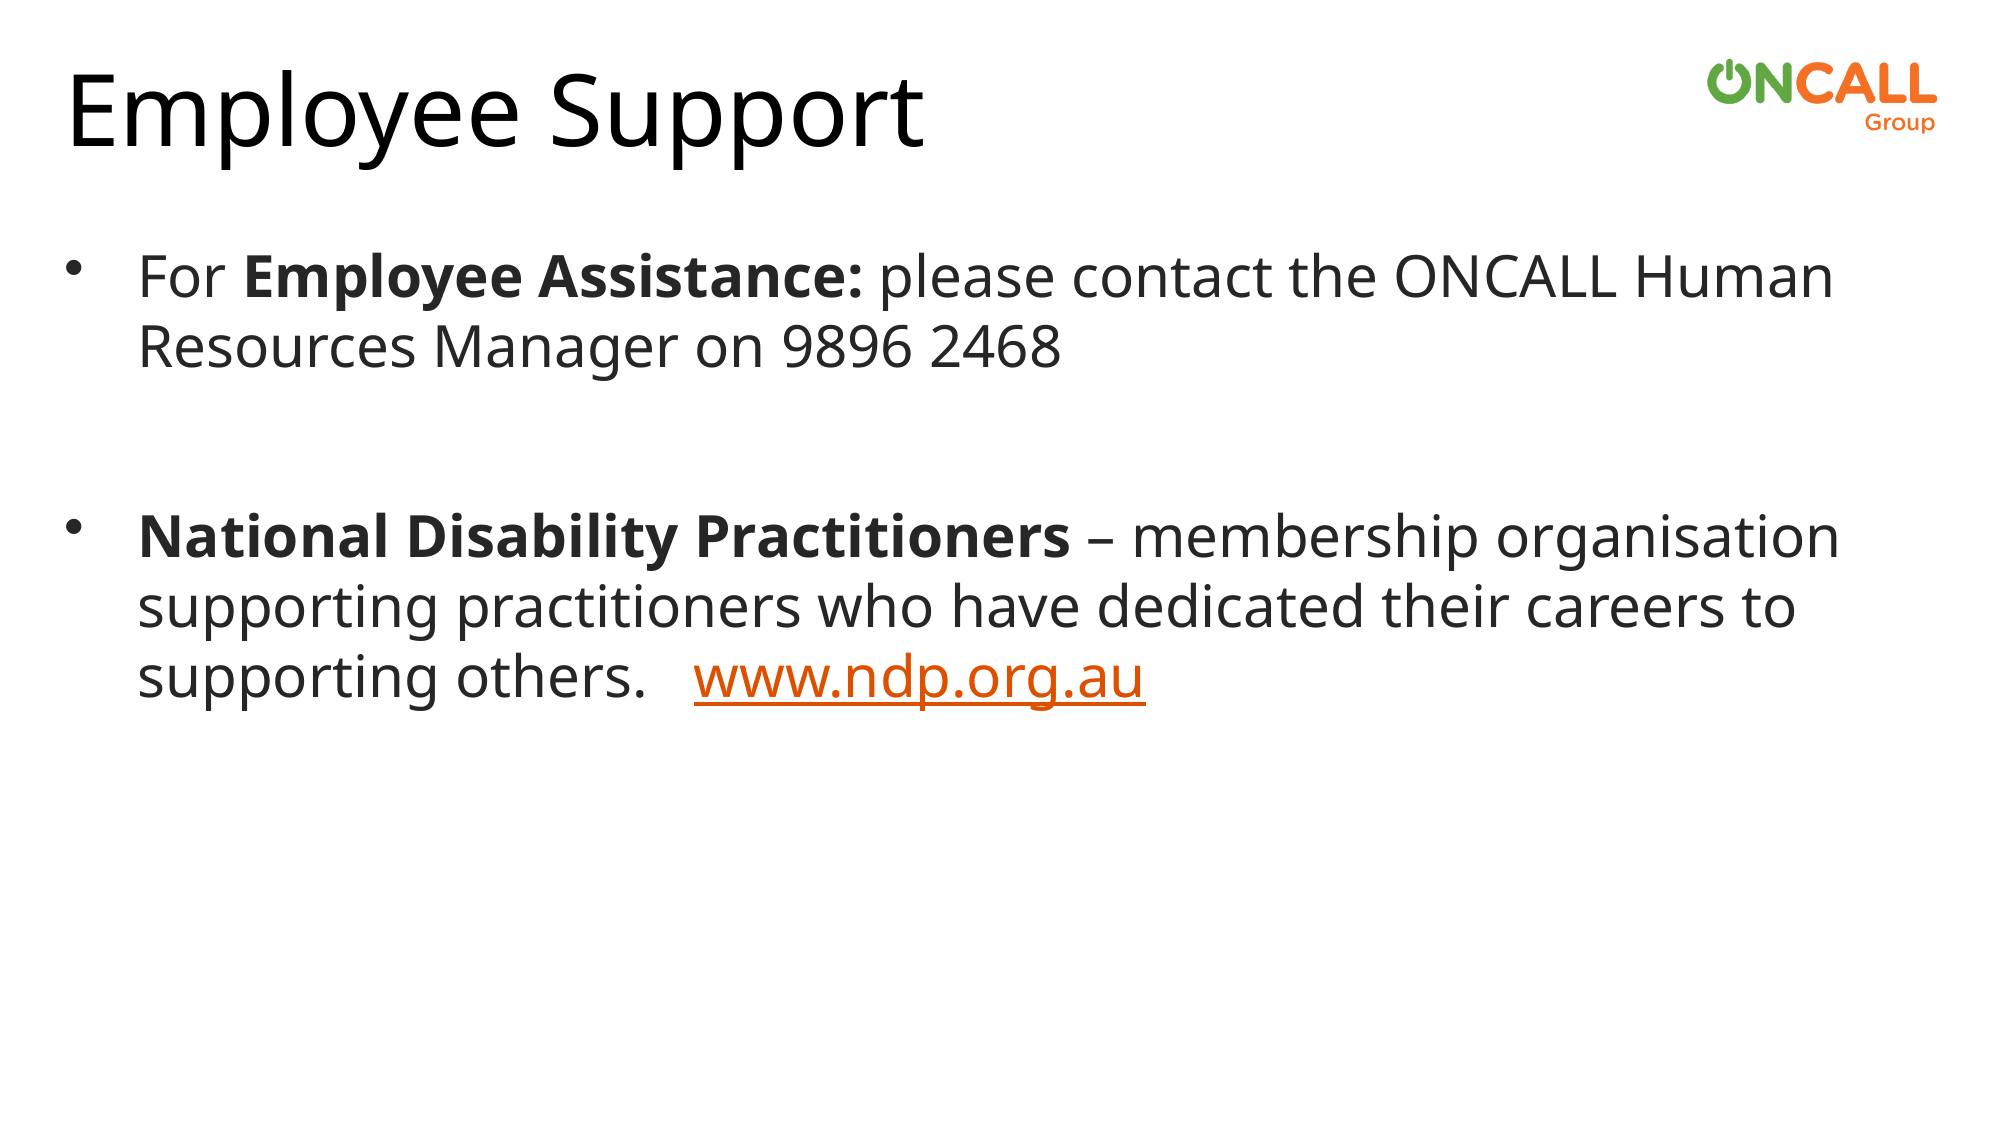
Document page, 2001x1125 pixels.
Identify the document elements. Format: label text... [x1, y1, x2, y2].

title Employee Support [49, 30, 1951, 183]
list For Employee Assistance: please contact the ONCALL Human Resources Manager on 9896 2468 National Disability Practitioners – membership organisation supporting practitioners who have dedicated their careers to supporting others. www.ndp.org.au [49, 231, 1951, 1059]
